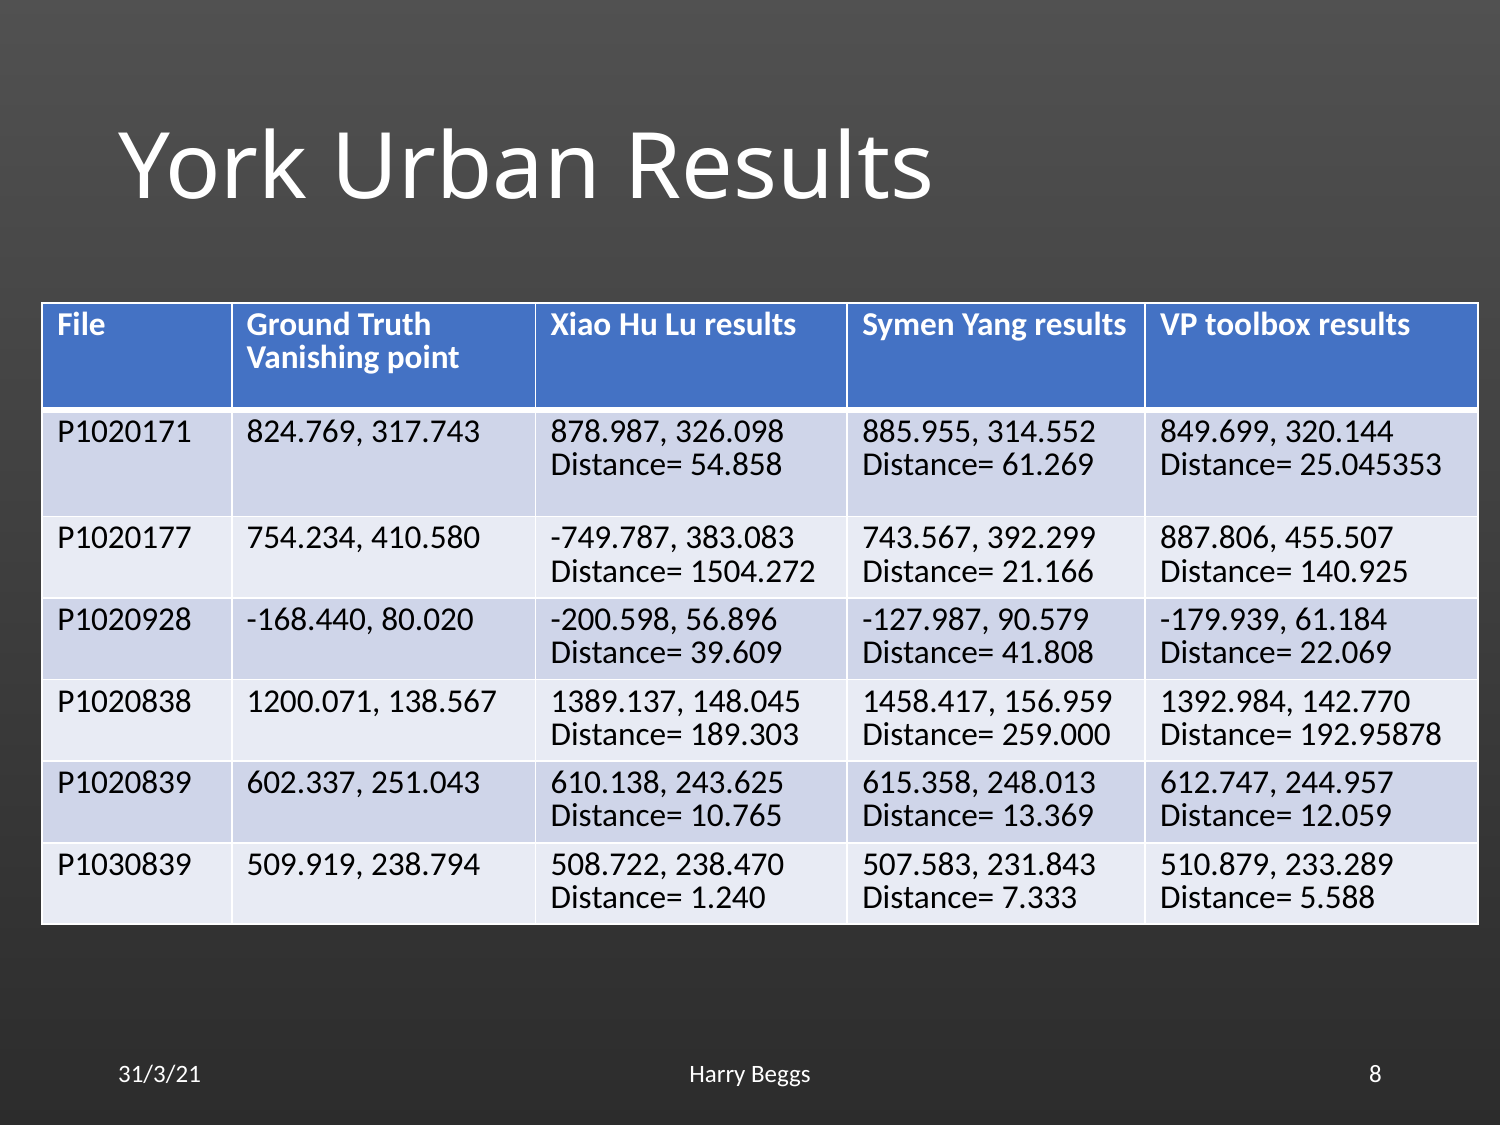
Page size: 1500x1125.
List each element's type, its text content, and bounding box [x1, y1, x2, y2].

table_cell 754.234, 410.580 [233, 517, 535, 597]
table_cell P1020177 [43, 517, 231, 597]
table_header Xiao Hu Lu results [536, 304, 846, 407]
table_cell P1020838 [43, 680, 231, 760]
table_cell 509.919, 238.794 [233, 844, 535, 923]
table_cell -749.787, 383.083 Distance= 1504.272 [536, 517, 846, 597]
footer Harry Beggs [496, 1042, 1004, 1103]
table_cell P1030839 [43, 844, 231, 923]
table_cell -179.939, 61.184 Distance= 22.069 [1146, 599, 1477, 679]
table_cell -200.598, 56.896 Distance= 39.609 [536, 599, 846, 679]
table_cell 507.583, 231.843 Distance= 7.333 [848, 844, 1144, 923]
title York Urban Results [103, 59, 1397, 278]
table_header Ground Truth Vanishing point [233, 304, 535, 407]
table_cell P1020928 [43, 599, 231, 679]
slide_number 8 [1059, 1042, 1397, 1103]
table_header Symen Yang results [848, 304, 1144, 407]
table_cell 887.806, 455.507 Distance= 140.925 [1146, 517, 1477, 597]
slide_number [103, 1042, 441, 1103]
table_cell 510.879, 233.289 Distance= 5.588 [1146, 844, 1477, 923]
table_cell 602.337, 251.043 [233, 762, 535, 842]
table_cell 743.567, 392.299 Distance= 21.166 [848, 517, 1144, 597]
table_cell 1389.137, 148.045 Distance= 189.303 [536, 680, 846, 760]
table_cell 508.722, 238.470 Distance= 1.240 [536, 844, 846, 923]
table_cell 1458.417, 156.959 Distance= 259.000 [848, 680, 1144, 760]
table_header File [43, 304, 231, 407]
table_cell P1020839 [43, 762, 231, 842]
table_cell 612.747, 244.957 Distance= 12.059 [1146, 762, 1477, 842]
table_cell 849.699, 320.144 Distance= 25.045353 [1146, 413, 1477, 516]
table_cell 1200.071, 138.567 [233, 680, 535, 760]
table_cell -127.987, 90.579 Distance= 41.808 [848, 599, 1144, 679]
table_cell P1020171 [43, 413, 231, 516]
table_cell 824.769, 317.743 [233, 413, 535, 516]
table_cell 1392.984, 142.770 Distance= 192.95878 [1146, 680, 1477, 760]
table_cell 878.987, 326.098 Distance= 54.858 [536, 413, 846, 516]
table_cell 615.358, 248.013 Distance= 13.369 [848, 762, 1144, 842]
table_cell -168.440, 80.020 [233, 599, 535, 679]
table_cell 610.138, 243.625 Distance= 10.765 [536, 762, 846, 842]
table_cell 885.955, 314.552 Distance= 61.269 [848, 413, 1144, 516]
table_header VP toolbox results [1146, 304, 1477, 407]
